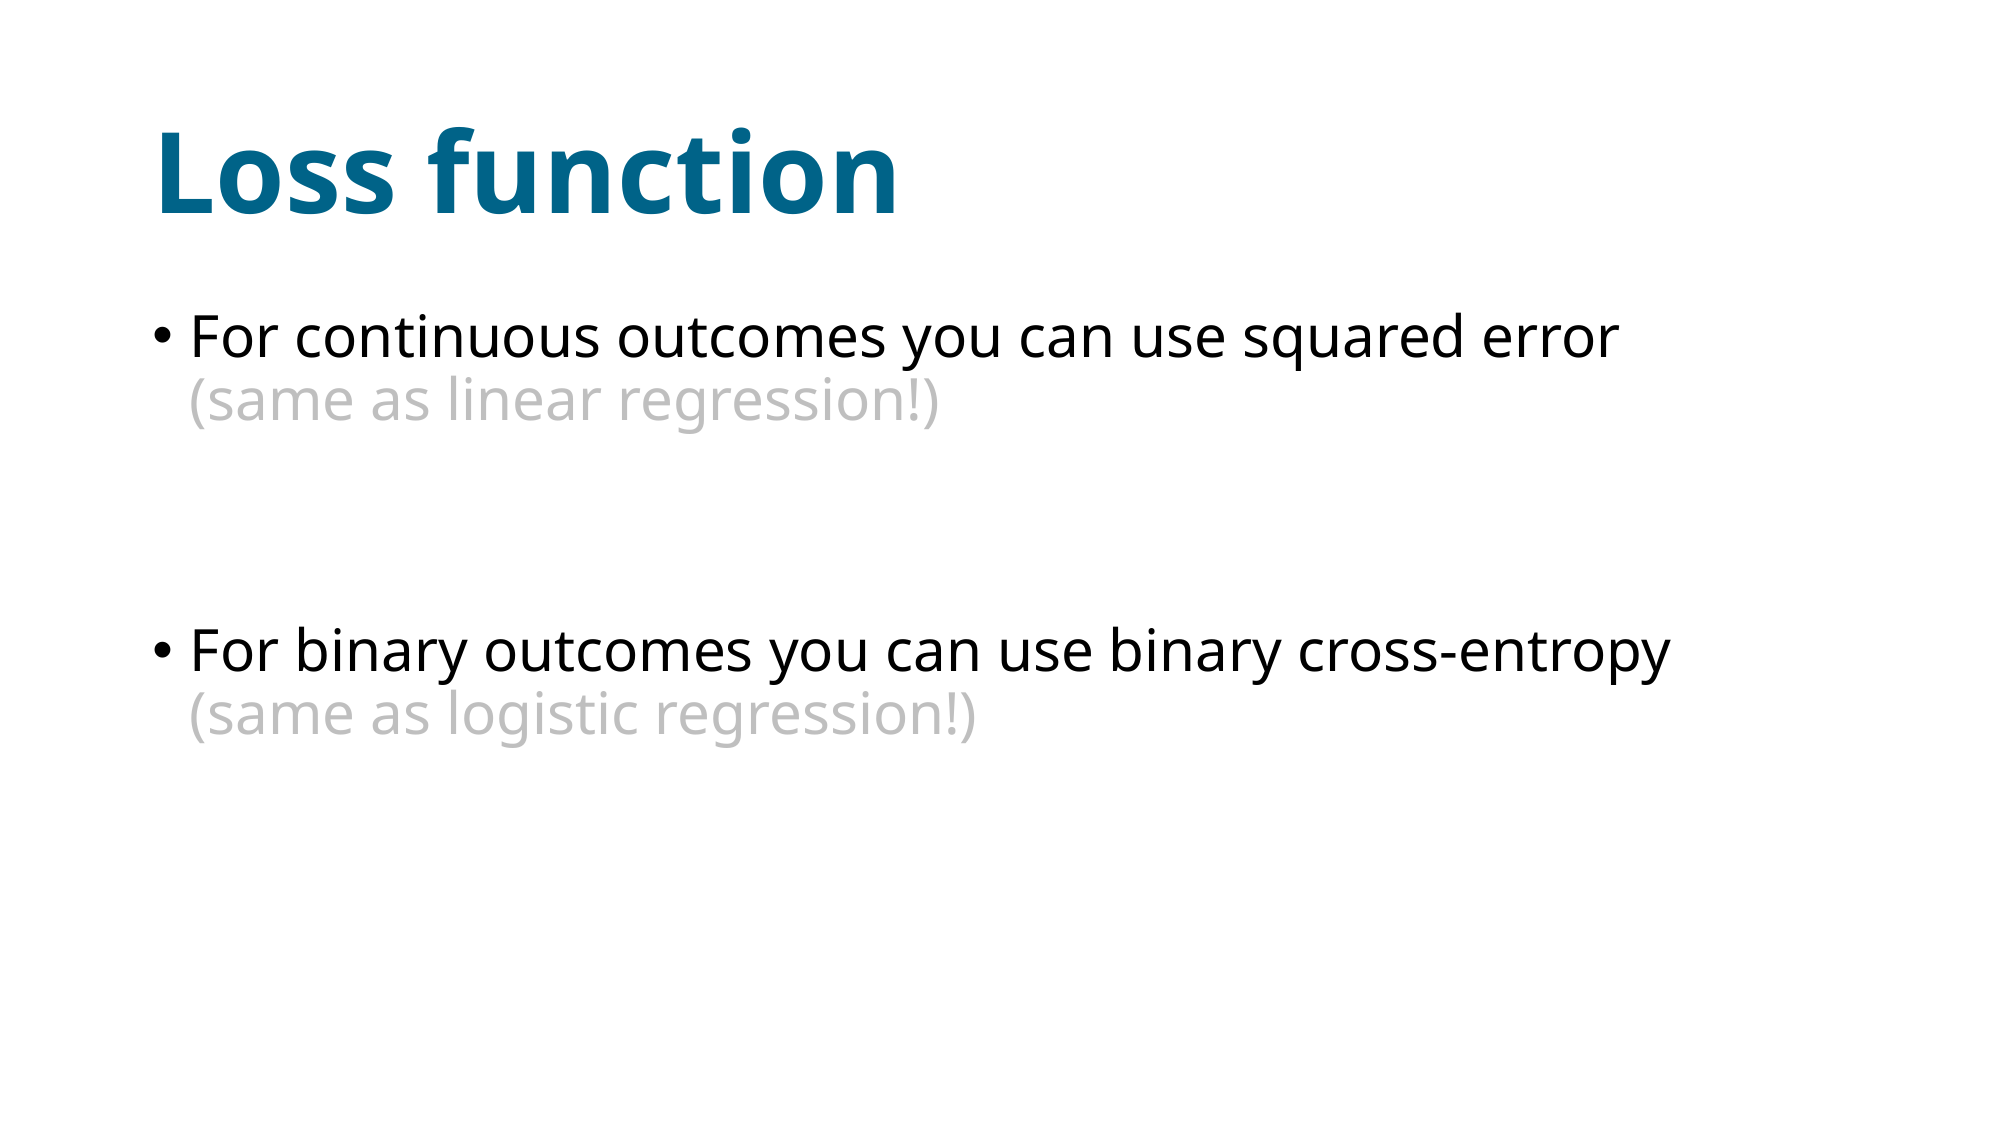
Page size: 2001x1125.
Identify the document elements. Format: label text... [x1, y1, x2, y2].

title Loss function [137, 59, 1863, 278]
